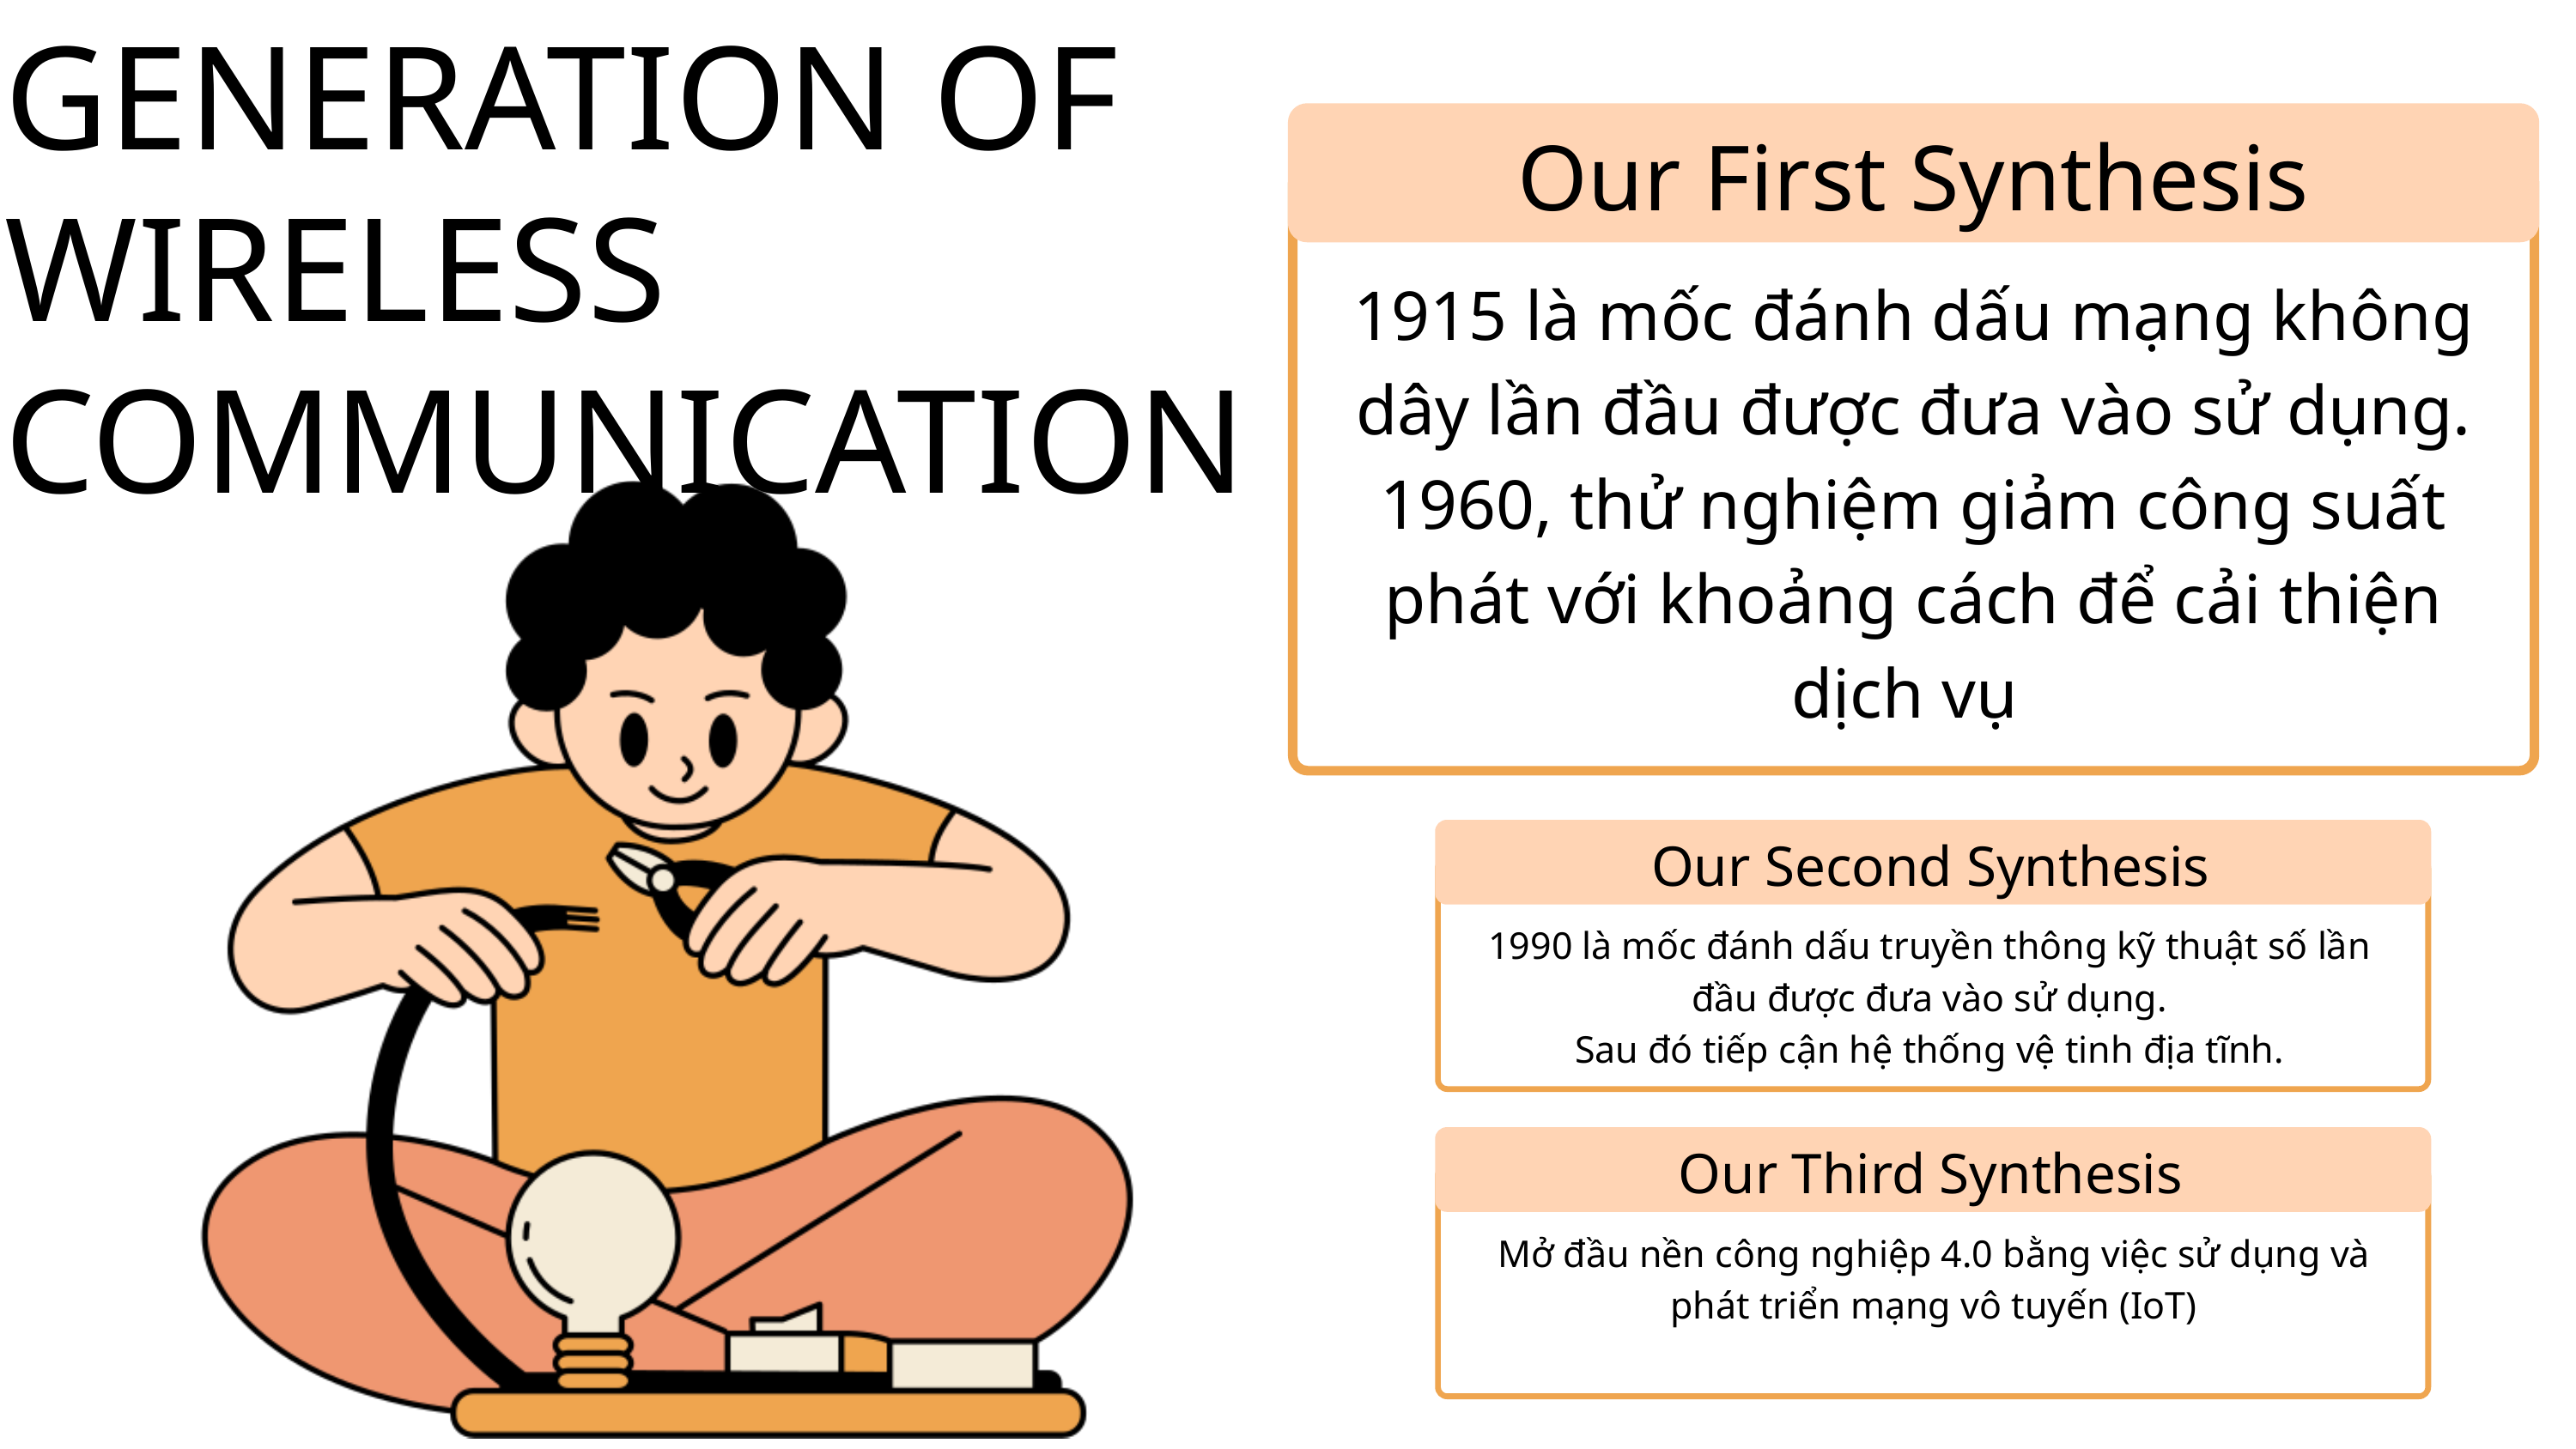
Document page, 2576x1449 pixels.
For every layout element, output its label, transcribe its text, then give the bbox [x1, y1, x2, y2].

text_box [1287, 249, 2540, 776]
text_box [1434, 1217, 2432, 1400]
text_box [1434, 819, 2432, 905]
text_box [196, 522, 1135, 1439]
text_box GENERATION OF WIRELESS COMMUNICATION [4, 6, 1335, 522]
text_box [1434, 1126, 2432, 1212]
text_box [1287, 103, 2540, 243]
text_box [1434, 911, 2432, 1093]
